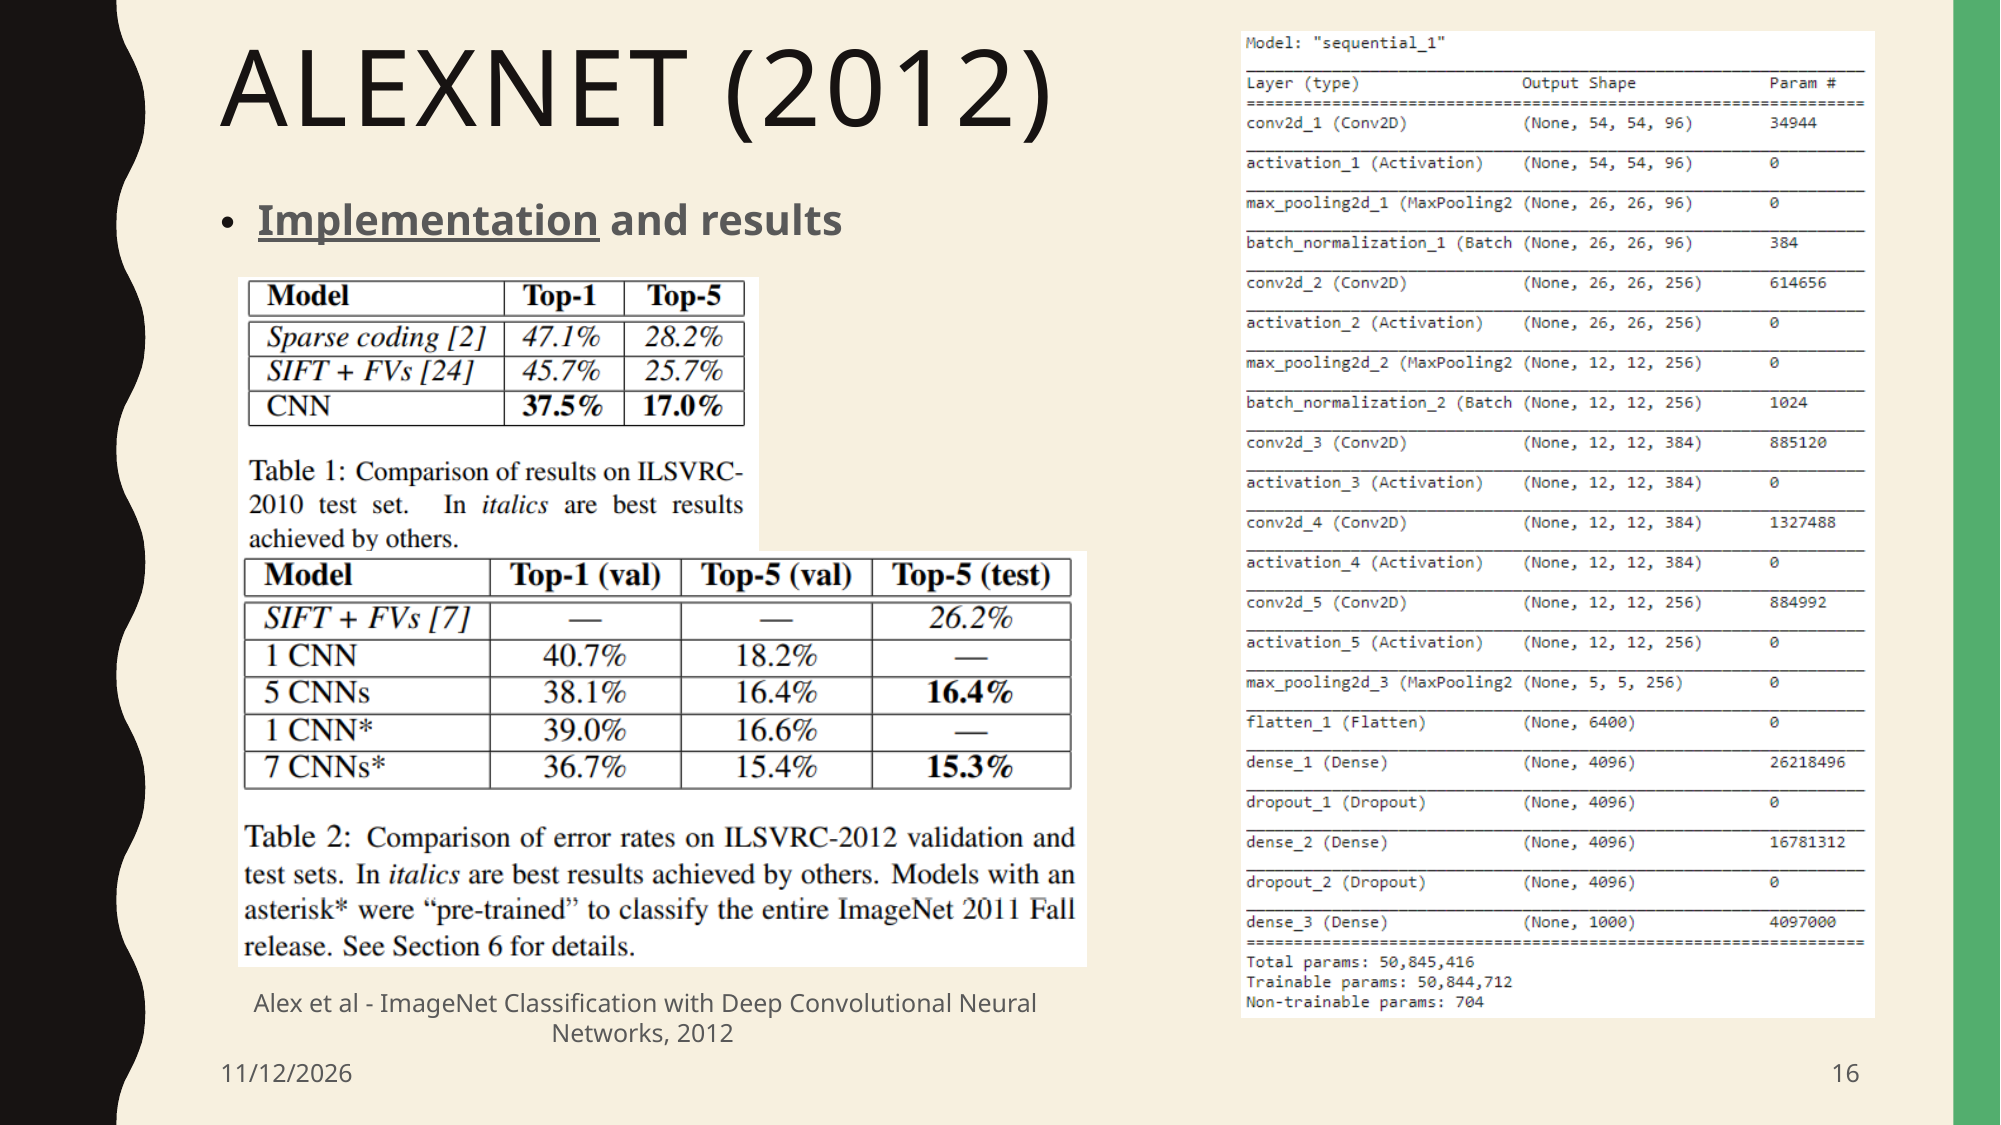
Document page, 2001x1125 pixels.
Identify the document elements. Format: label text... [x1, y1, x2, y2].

picture [1241, 31, 1875, 1018]
footer Alex et al - ImageNet Classification with Deep Convolutional Neural Networks, 2012 [178, 989, 1115, 1046]
list Implementation and results [205, 180, 1241, 953]
slide_number 16 [1412, 1045, 1875, 1103]
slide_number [205, 1046, 588, 1103]
title Alexnet (2012) [205, 26, 1875, 180]
picture [238, 277, 1087, 967]
